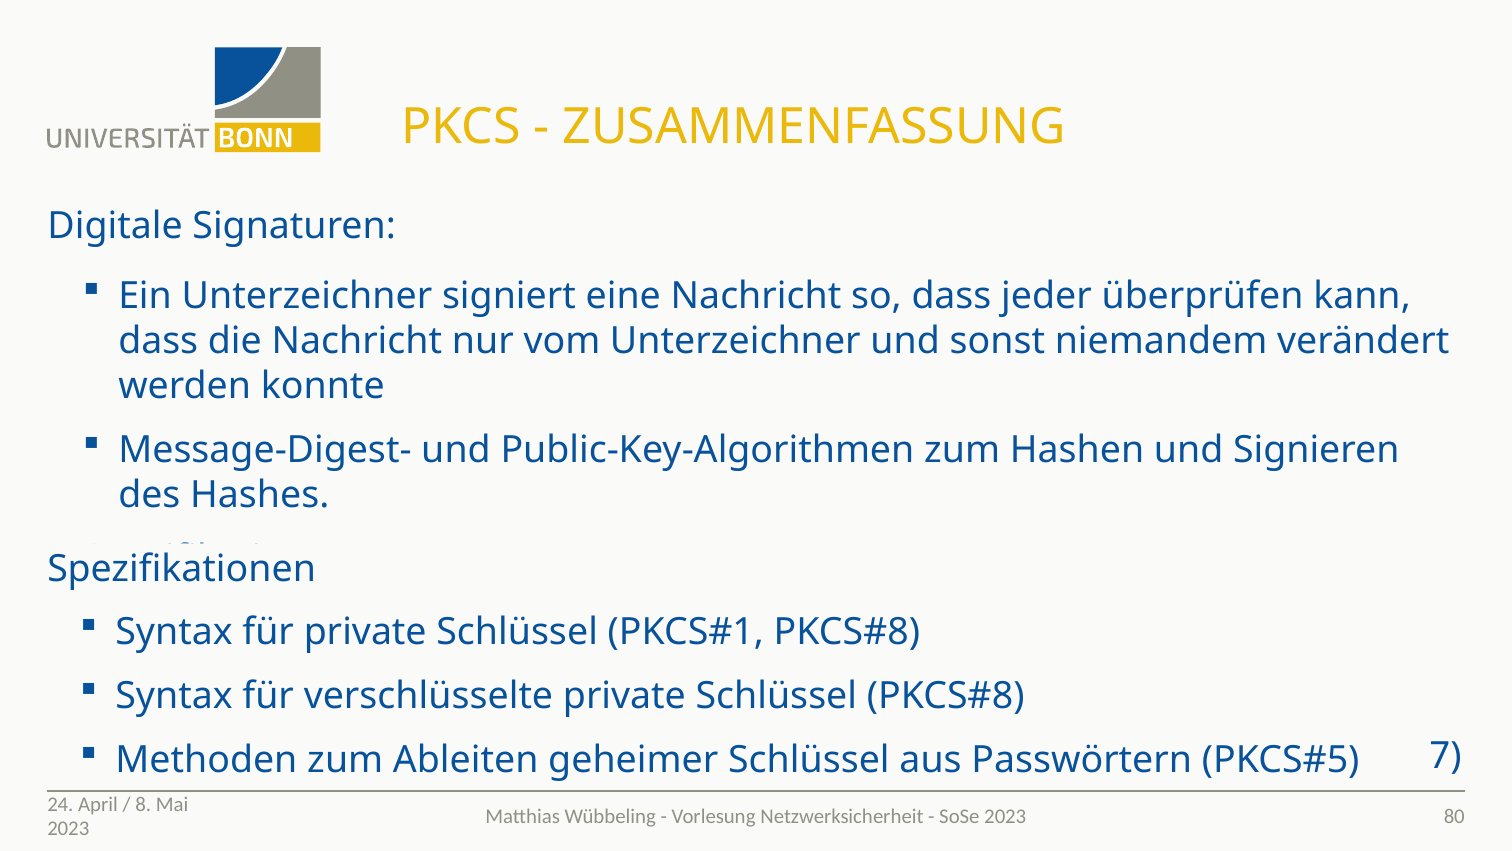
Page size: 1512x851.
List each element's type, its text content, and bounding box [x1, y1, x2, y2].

list Digitale Signaturen: Ein Unterzeichner signiert eine Nachricht so, dass jeder überprüfen kann, dass die Nachricht nur vom Unterzeichner und sonst niemandem verändert werden konnte Message-Digest- und Public-Key-Algorithmen zum Hashen und Signieren des Hashes. Spezifikationen Message-Digest-Algorithmen (PKCS#1) Public-Key-Algorithmen (PKCS#1, PKCS#3, PKCS#13 [Entwurf]) Algorithmenunabhängige Syntax für digital signierten Nachrichten (PKCS#7) [47, 200, 1465, 745]
title PKCS - Zusammenfassung [401, 47, 1465, 154]
text_box Spezifikationen Syntax für private Schlüssel (PKCS#1, PKCS#8) Syntax für verschlüsselte private Schlüssel (PKCS#8) Methoden zum Ableiten geheimer Schlüssel aus Passwörtern (PKCS#5) [11, 543, 1431, 780]
slide_number 80 [1370, 791, 1465, 839]
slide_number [47, 791, 189, 839]
footer Matthias Wübbeling - Vorlesung Netzwerksicherheit - SoSe 2023 [342, 791, 1170, 839]
